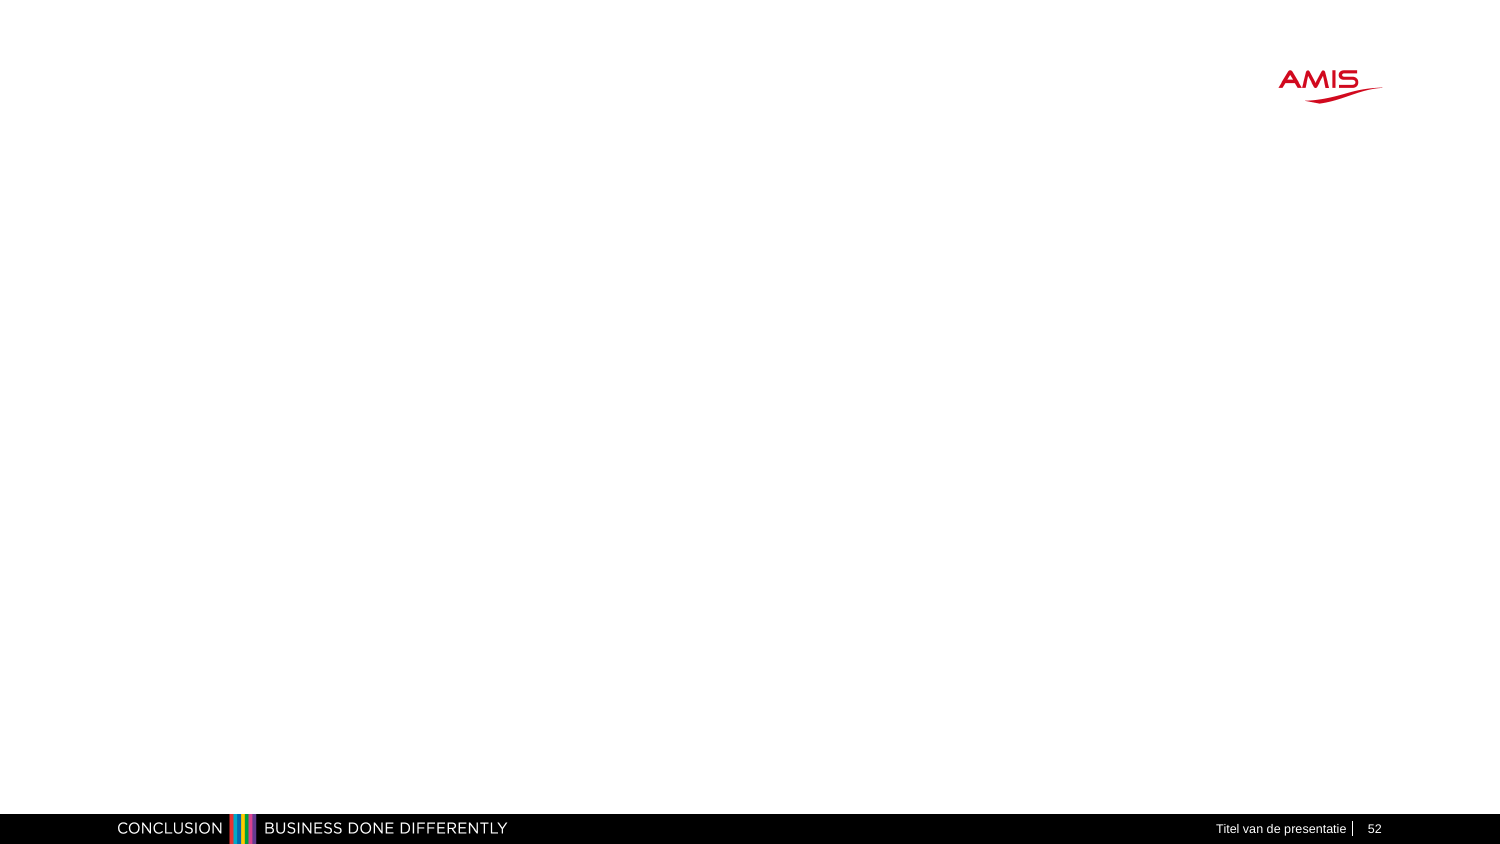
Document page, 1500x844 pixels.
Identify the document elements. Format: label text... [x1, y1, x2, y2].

picture [239, 814, 1500, 844]
picture [0, 814, 236, 844]
picture [1181, 58, 1388, 106]
slide_number 52 [1358, 820, 1382, 839]
footer Titel van de presentatie [814, 820, 1347, 839]
